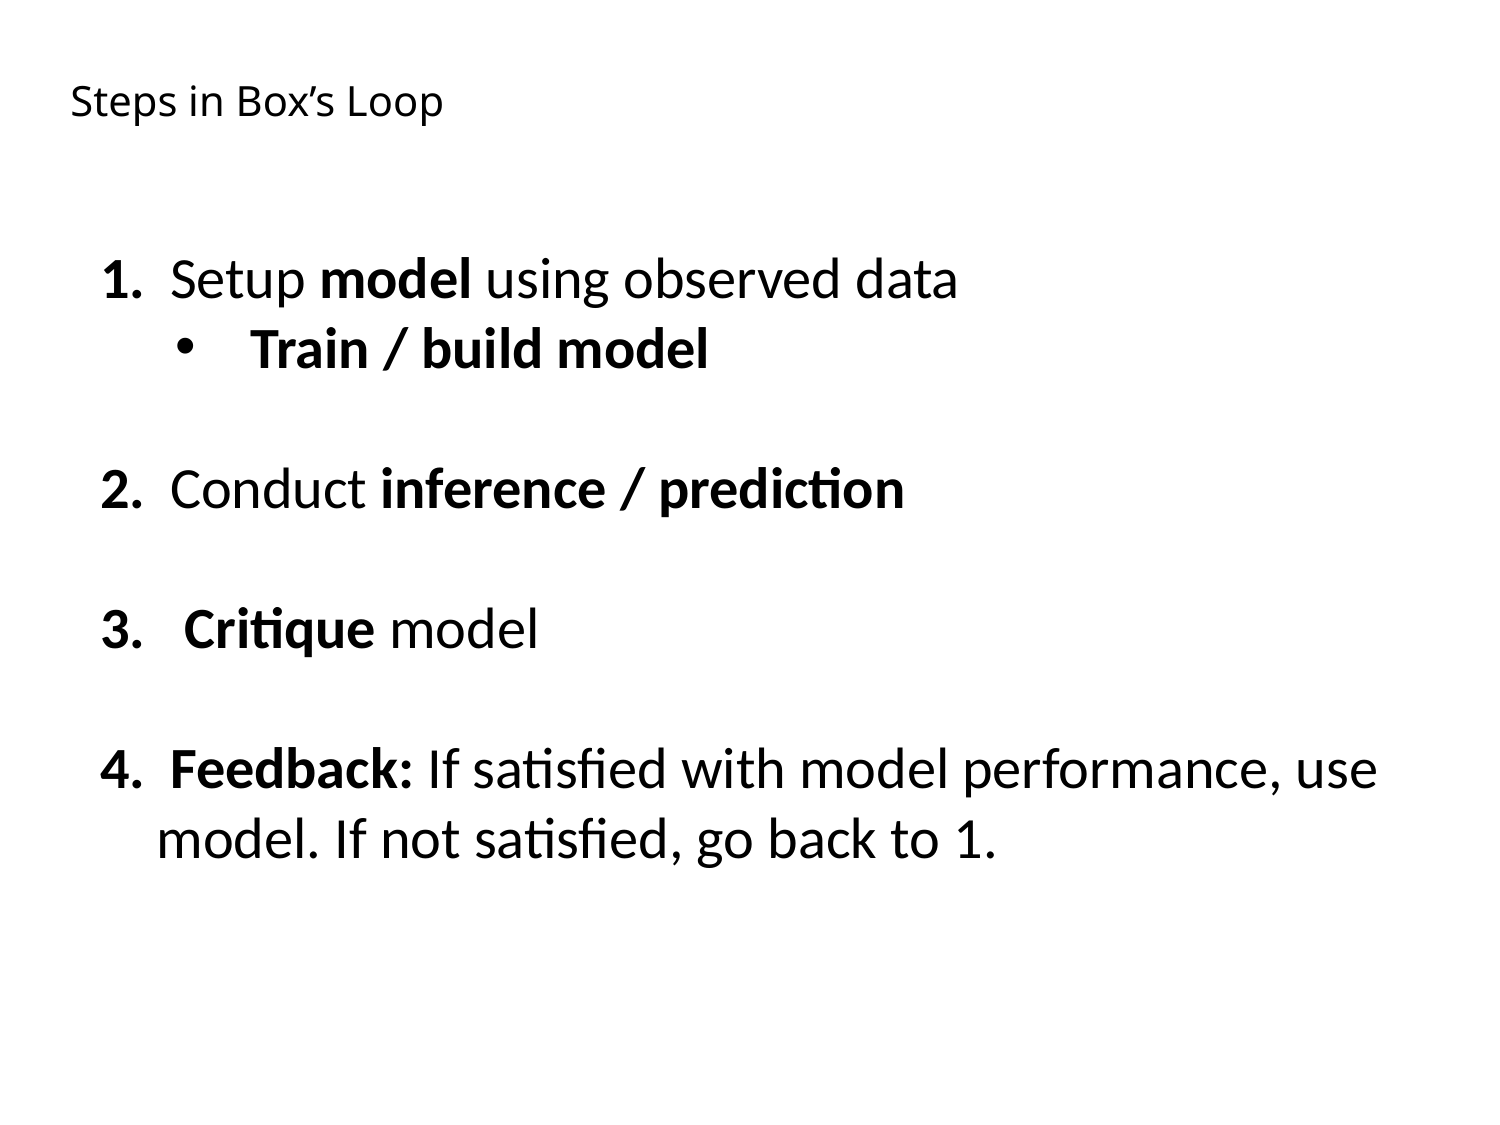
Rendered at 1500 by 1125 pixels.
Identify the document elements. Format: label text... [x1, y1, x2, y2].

text_box Steps in Box’s Loop [55, 67, 460, 133]
text_box Setup model using observed data Train / build model Conduct inference / prediction Critique model Feedback: If satisfied with model performance, use model. If not satisfied, go back to 1. [85, 232, 1399, 878]
